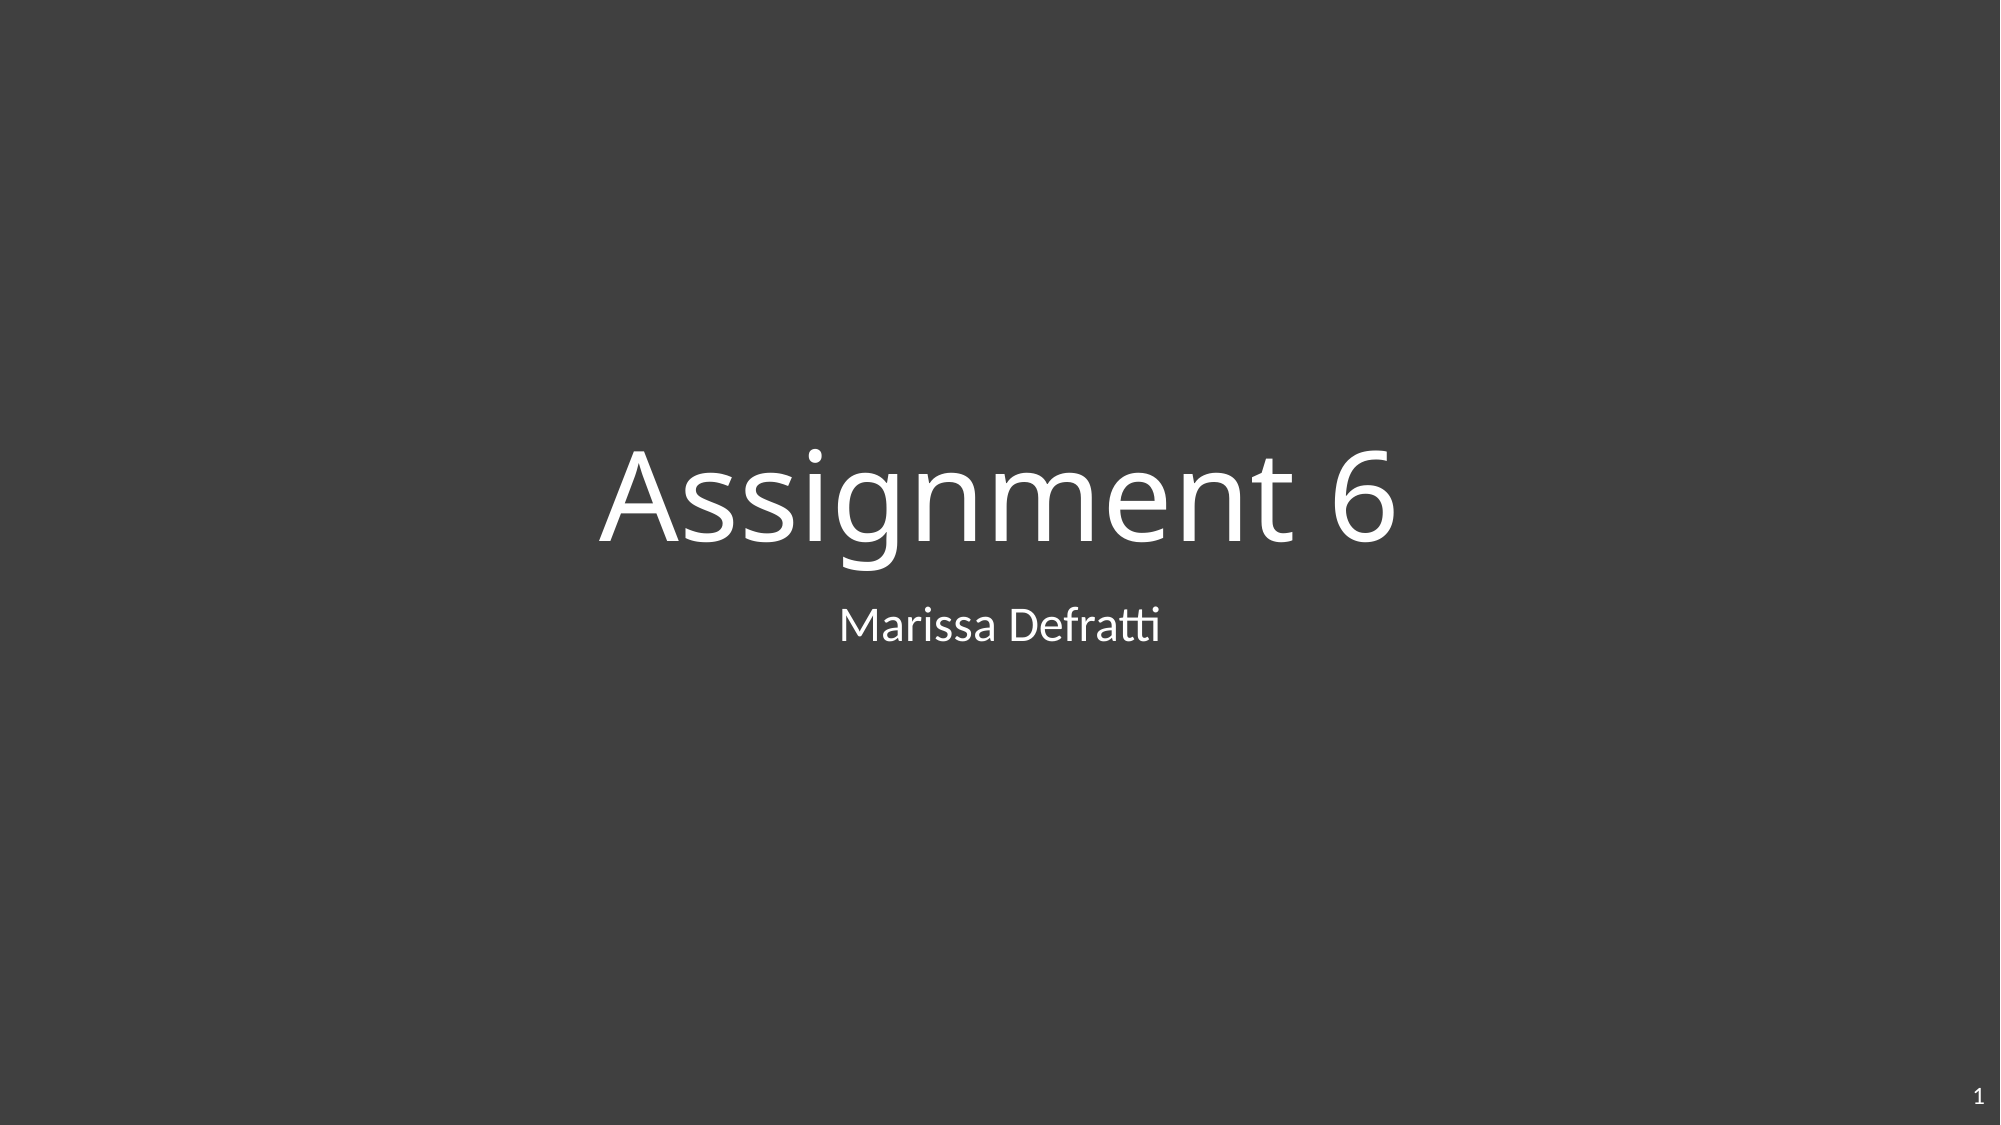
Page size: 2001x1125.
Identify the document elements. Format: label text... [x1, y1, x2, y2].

subtitle Marissa Defratti [249, 590, 1750, 863]
title Assignment 6 [249, 184, 1750, 576]
slide_number 1 [1550, 1065, 2000, 1125]
